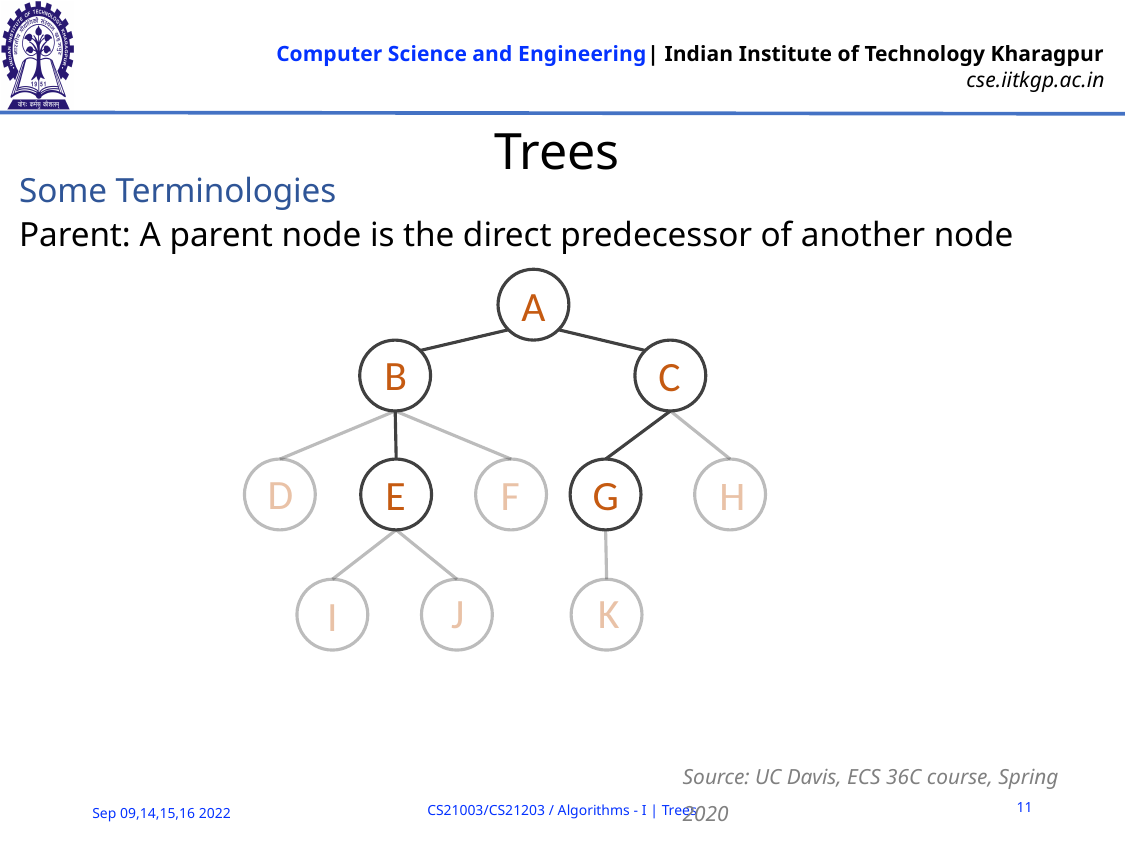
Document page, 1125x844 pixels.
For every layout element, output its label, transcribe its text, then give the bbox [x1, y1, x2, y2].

text_box [634, 471, 643, 518]
text_box I [312, 581, 353, 647]
title Trees [35, 78, 1078, 221]
text_box [353, 584, 369, 645]
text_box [605, 410, 670, 460]
text_box [761, 475, 767, 514]
text_box [309, 472, 317, 517]
text_box G [577, 461, 634, 527]
text_box H [704, 461, 761, 527]
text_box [420, 329, 509, 351]
text_box [713, 527, 747, 531]
text_box [693, 469, 704, 520]
text_box [561, 280, 570, 328]
text_box C [643, 342, 696, 408]
text_box [569, 471, 577, 518]
text_box B [369, 341, 423, 407]
text_box [633, 352, 643, 400]
text_box [358, 350, 369, 401]
text_box [570, 586, 583, 643]
text_box [635, 591, 644, 638]
text_box [359, 469, 370, 520]
text_box [496, 280, 506, 328]
text_box [295, 584, 312, 645]
text_box [494, 527, 528, 531]
text_box [423, 352, 432, 399]
footer CS21003/CS21203 / Algorithms - I | Trees [185, 787, 940, 833]
text_box Some Terminologies Parent: A parent node is the direct predecessor of another node [4, 166, 1111, 259]
text_box [420, 584, 478, 652]
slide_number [77, 798, 274, 844]
text_box [696, 349, 707, 402]
text_box D [252, 460, 309, 526]
text_box K [583, 579, 635, 644]
text_box [243, 471, 252, 518]
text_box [396, 529, 457, 580]
text_box [315, 647, 350, 652]
text_box [535, 467, 548, 522]
text_box [589, 527, 622, 531]
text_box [332, 529, 396, 580]
text_box F [485, 461, 535, 527]
text_box J [436, 579, 480, 645]
text_box E [370, 461, 421, 527]
text_box [516, 337, 551, 342]
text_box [395, 410, 512, 460]
text_box [584, 644, 629, 652]
text_box Source: UC Davis, ECS 36C course, Spring 2020 [668, 775, 1121, 802]
text_box [474, 468, 485, 520]
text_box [279, 410, 395, 460]
text_box [261, 526, 299, 531]
picture [1, 1, 74, 110]
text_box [670, 410, 731, 460]
text_box [480, 586, 494, 643]
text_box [558, 329, 646, 351]
text_box A [506, 271, 561, 337]
text_box [421, 467, 433, 522]
slide_number 11 [992, 802, 1048, 831]
